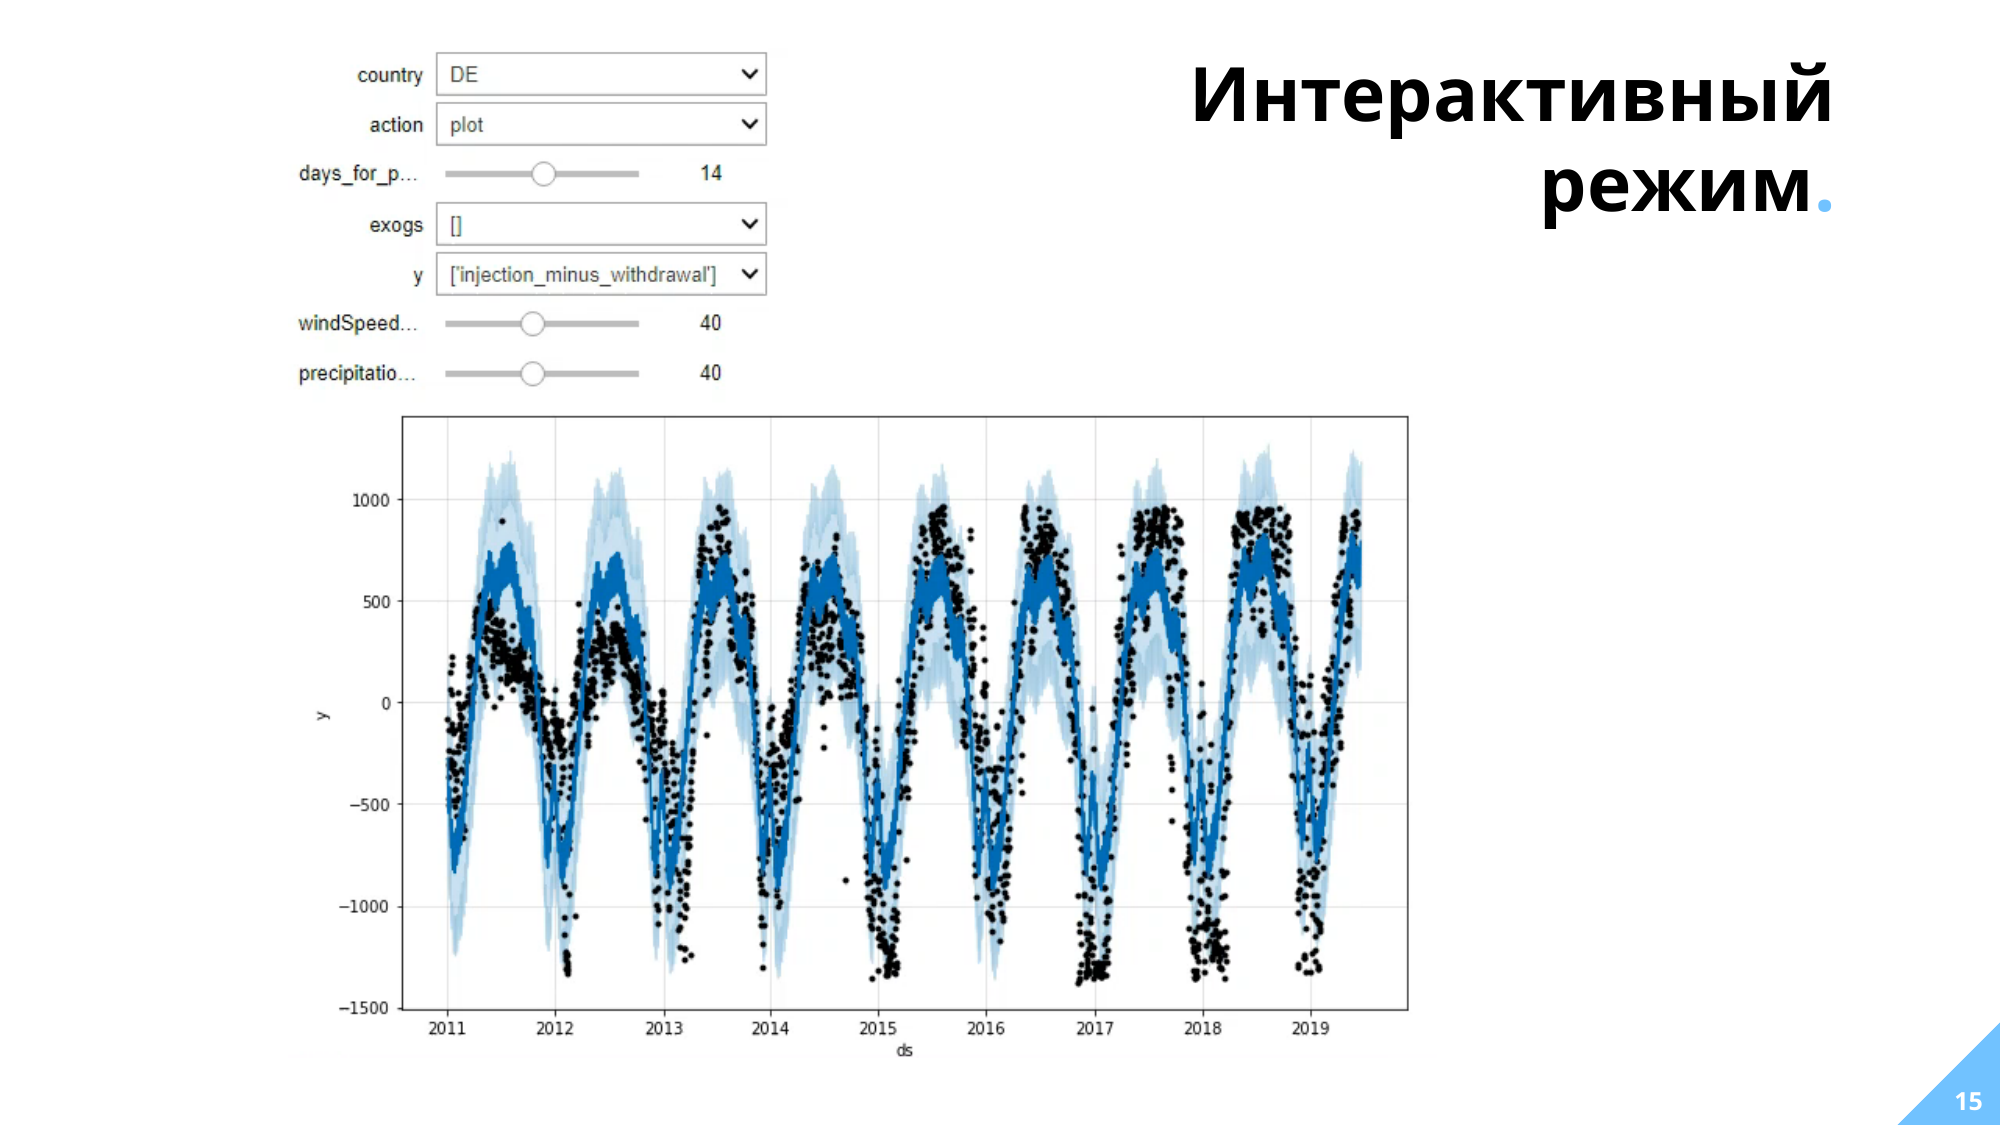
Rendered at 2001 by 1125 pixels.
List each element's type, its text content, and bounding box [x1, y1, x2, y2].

text_box Интерактивный режим. [1438, 39, 1851, 234]
slide_number 15 [1928, 1072, 2000, 1125]
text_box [287, 39, 1438, 1059]
